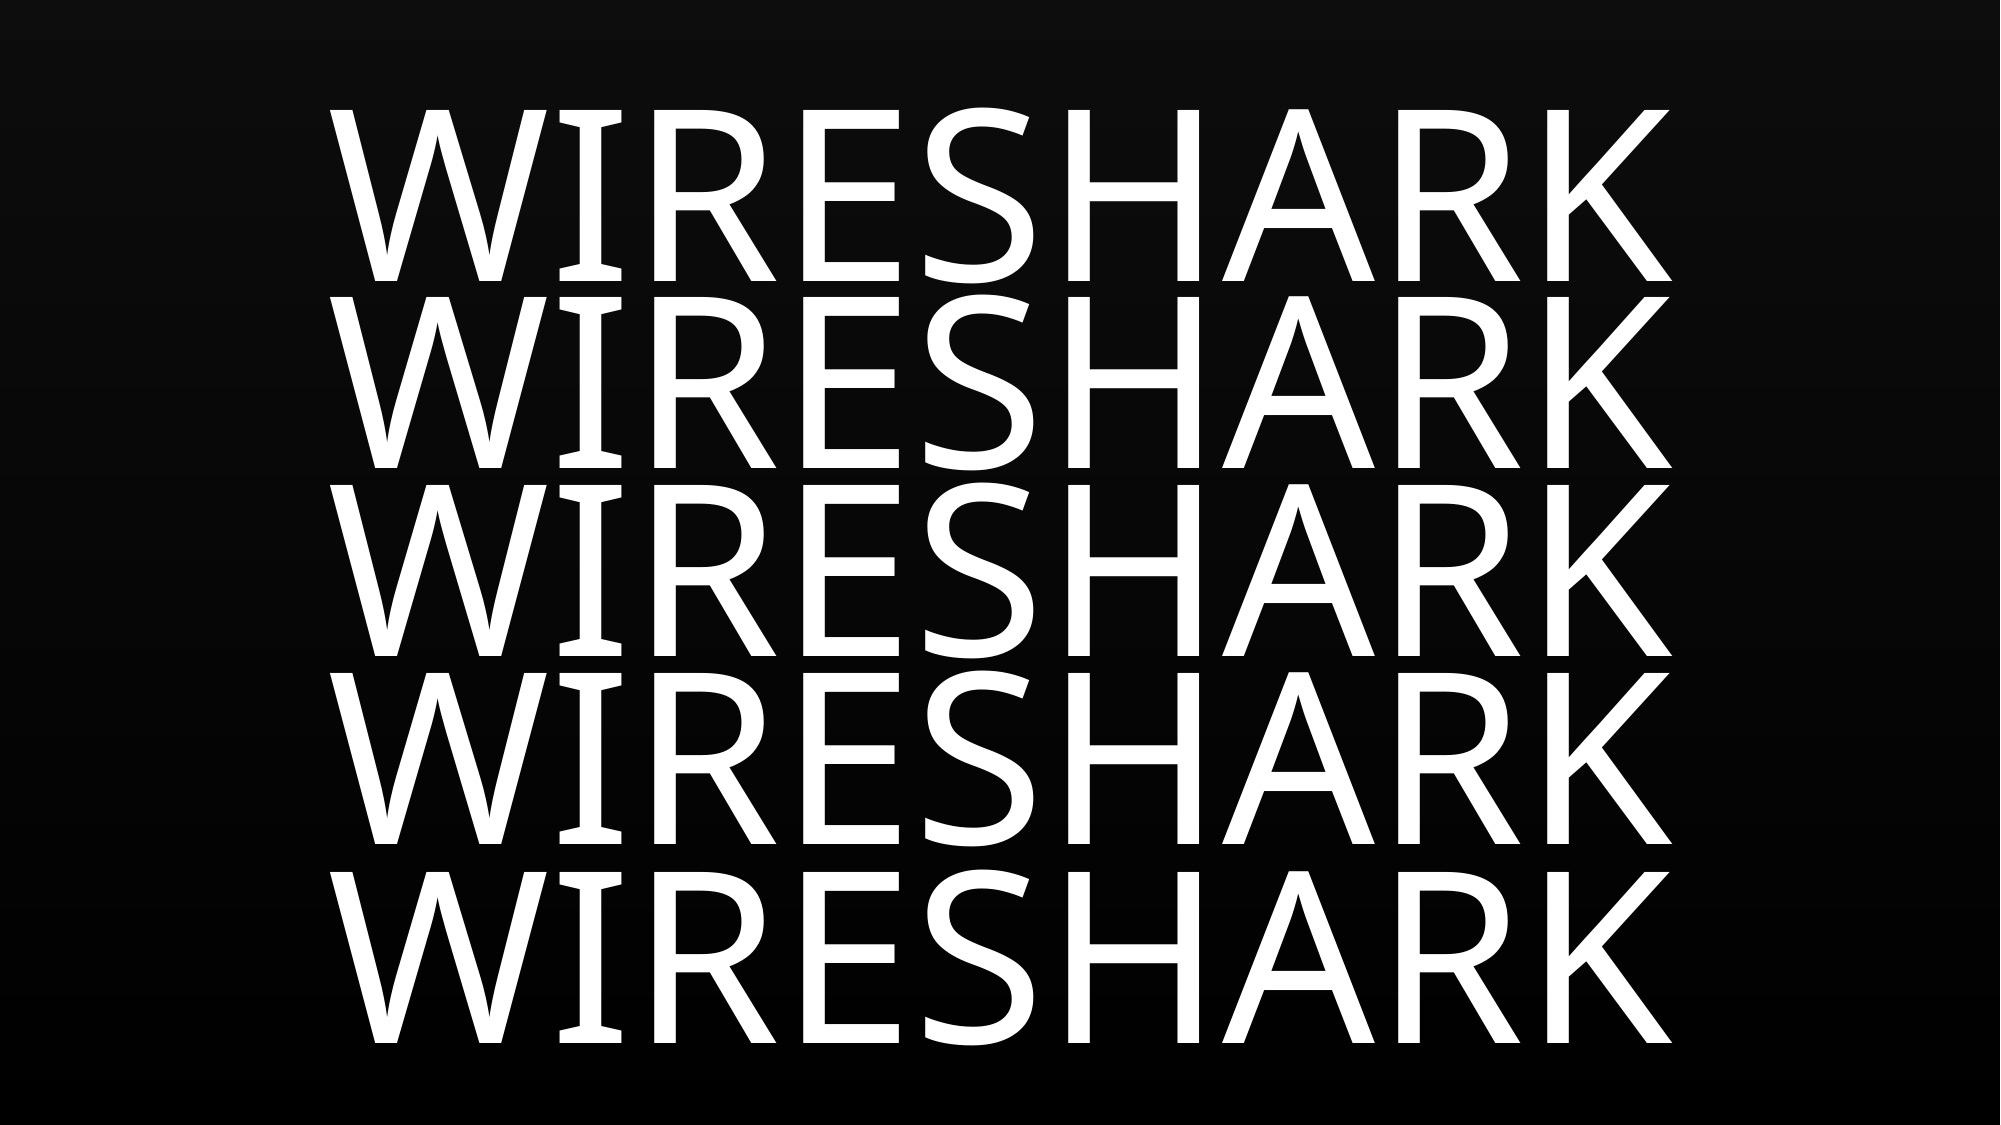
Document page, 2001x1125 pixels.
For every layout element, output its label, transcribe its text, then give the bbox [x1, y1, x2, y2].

text_box WIRESHARK [160, 222, 1840, 525]
text_box WIRESHARK [160, 900, 1840, 1099]
text_box WIRESHARK [160, 34, 1840, 222]
text_box WIRESHARK [160, 597, 1840, 900]
text_box WIRESHARK [160, 525, 1840, 597]
